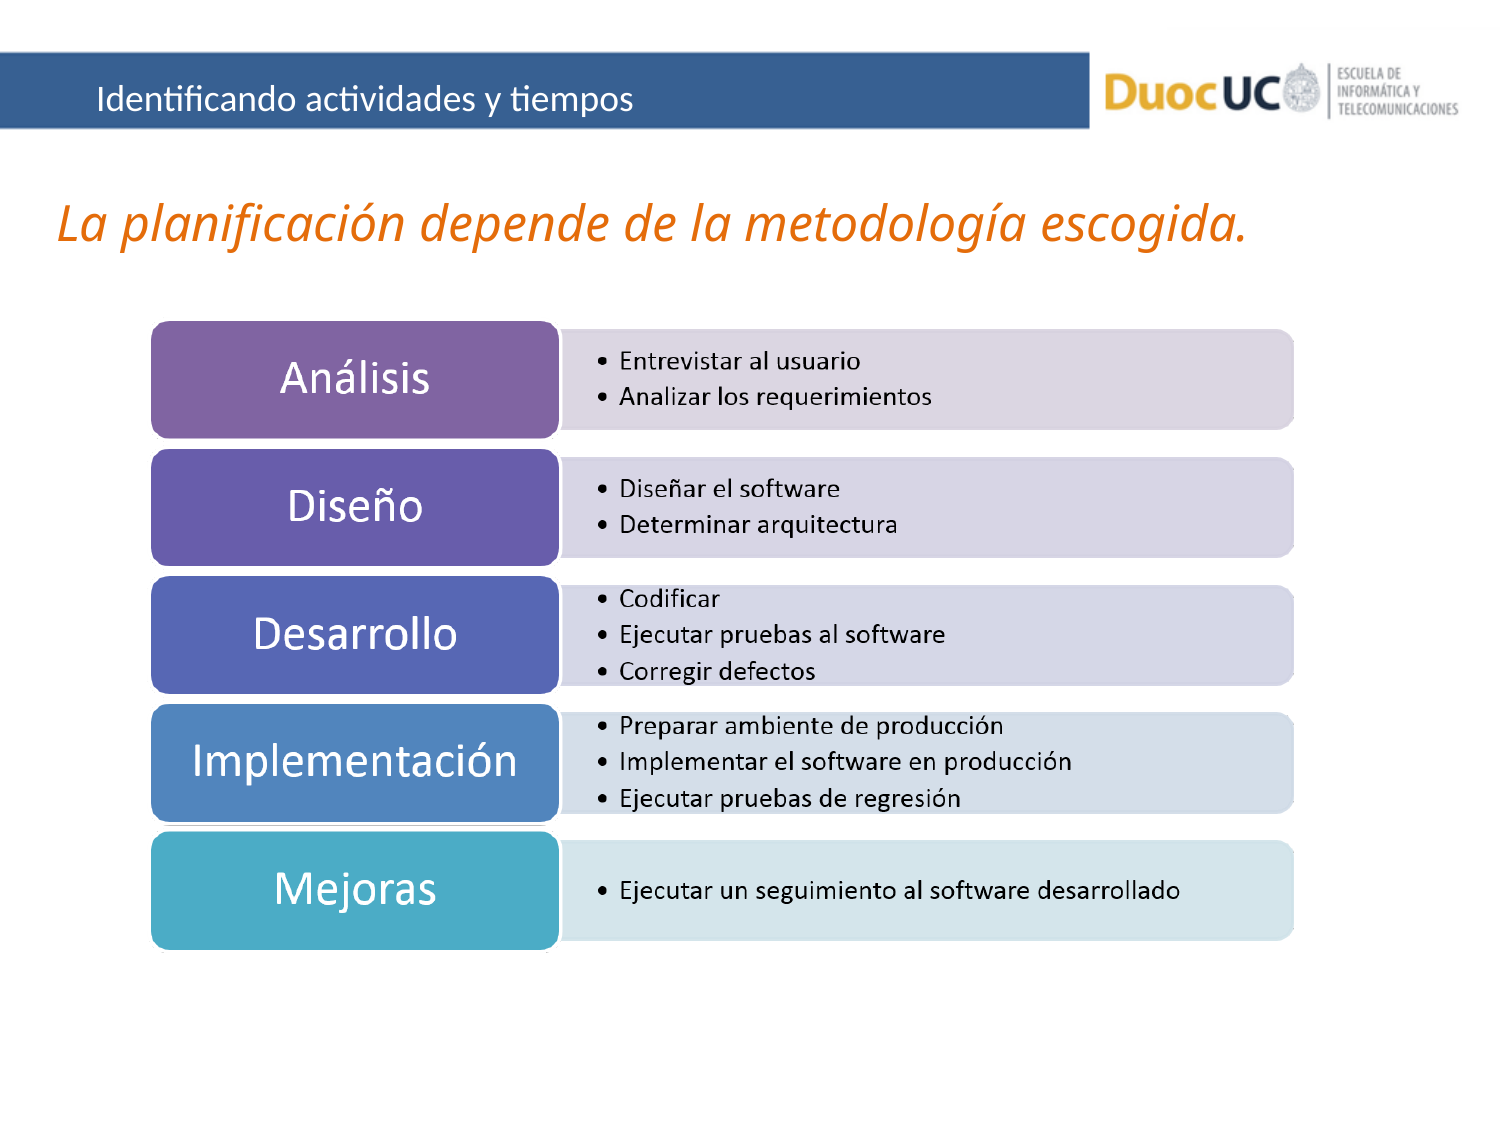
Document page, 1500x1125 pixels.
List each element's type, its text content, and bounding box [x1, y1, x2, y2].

picture [0, 0, 1500, 1125]
text_box La planificación depende de la metodología escogida. [41, 184, 1464, 260]
text_box Identificando actividades y tiempos [81, 66, 650, 127]
